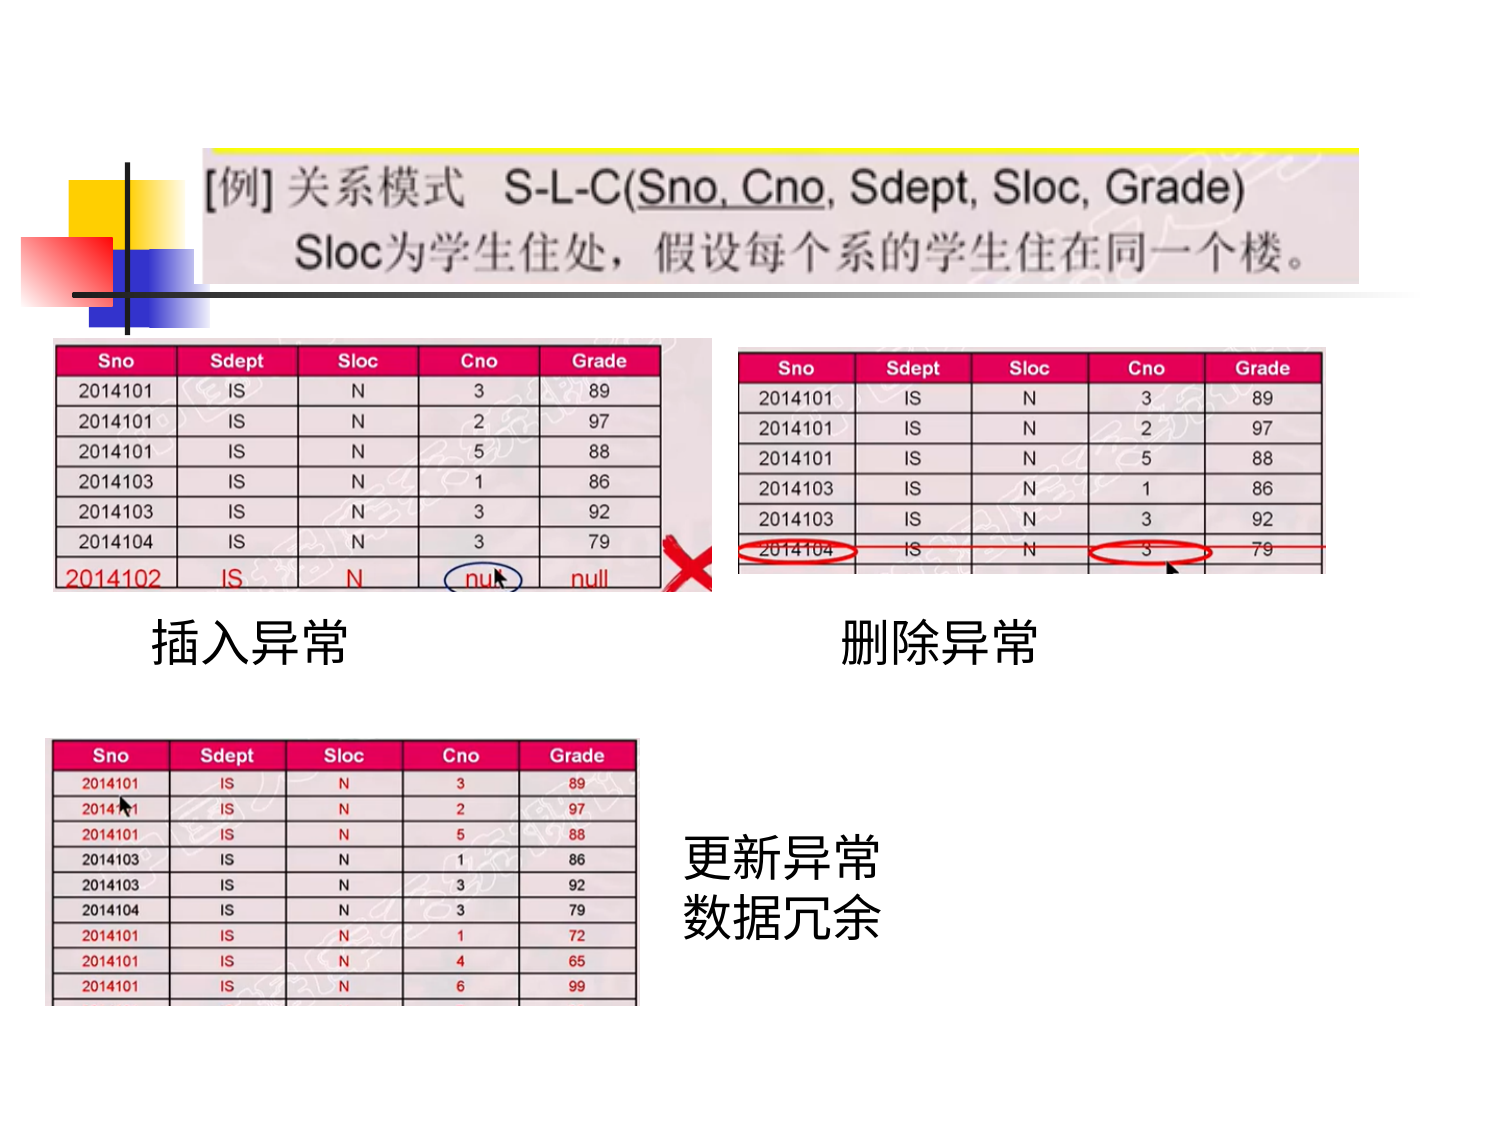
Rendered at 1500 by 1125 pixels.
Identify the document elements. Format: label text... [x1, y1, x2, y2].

text_box 更新异常 数据冗余 [667, 819, 1081, 954]
picture [44, 738, 640, 1006]
text_box 删除异常 [825, 604, 1239, 680]
picture [52, 337, 712, 592]
text_box 插入异常 [135, 604, 550, 680]
picture [738, 347, 1326, 574]
picture [194, 148, 1359, 284]
